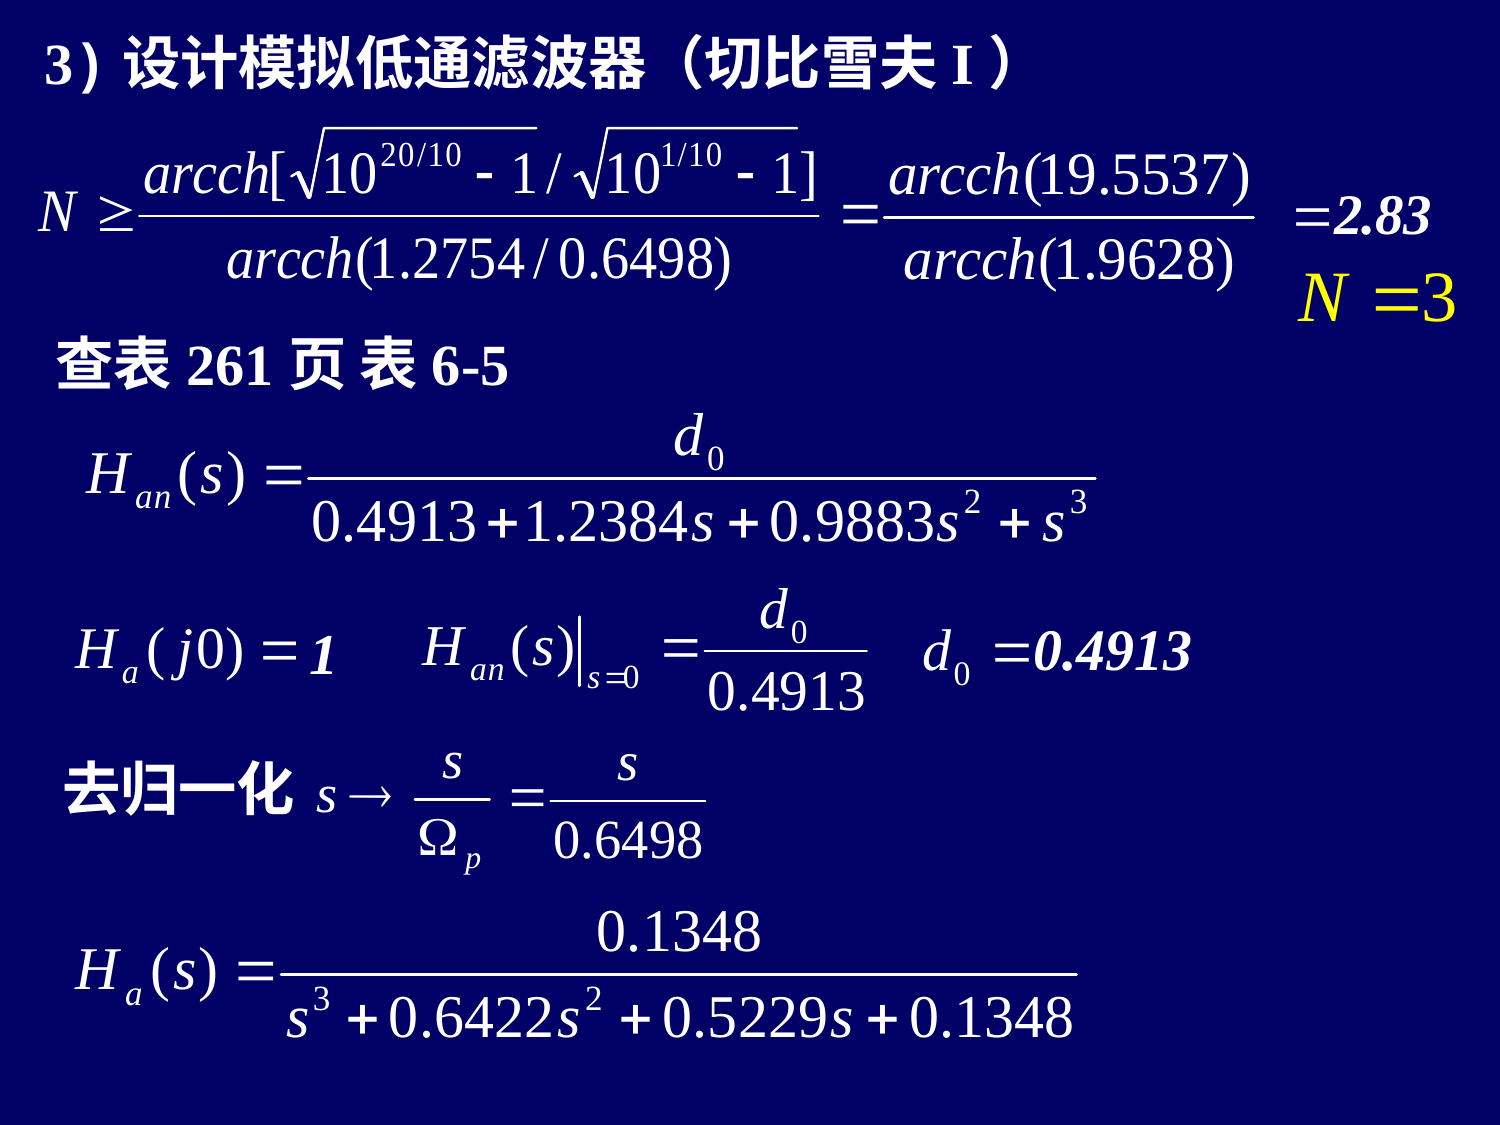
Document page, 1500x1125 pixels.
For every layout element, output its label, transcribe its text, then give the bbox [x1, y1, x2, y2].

text_box 去归一化 [47, 744, 307, 829]
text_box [307, 727, 496, 882]
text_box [27, 115, 827, 298]
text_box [64, 893, 1085, 1047]
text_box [300, 621, 342, 681]
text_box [828, 137, 1264, 300]
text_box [1284, 255, 1462, 336]
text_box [412, 574, 876, 720]
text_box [498, 727, 715, 867]
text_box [74, 397, 1105, 551]
text_box 3)设计模拟低通滤波器（切比雪夫I） [29, 19, 1400, 104]
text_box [913, 611, 1199, 697]
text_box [1281, 181, 1436, 245]
text_box 查表261页 表6-5 [41, 319, 573, 405]
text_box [64, 609, 296, 695]
